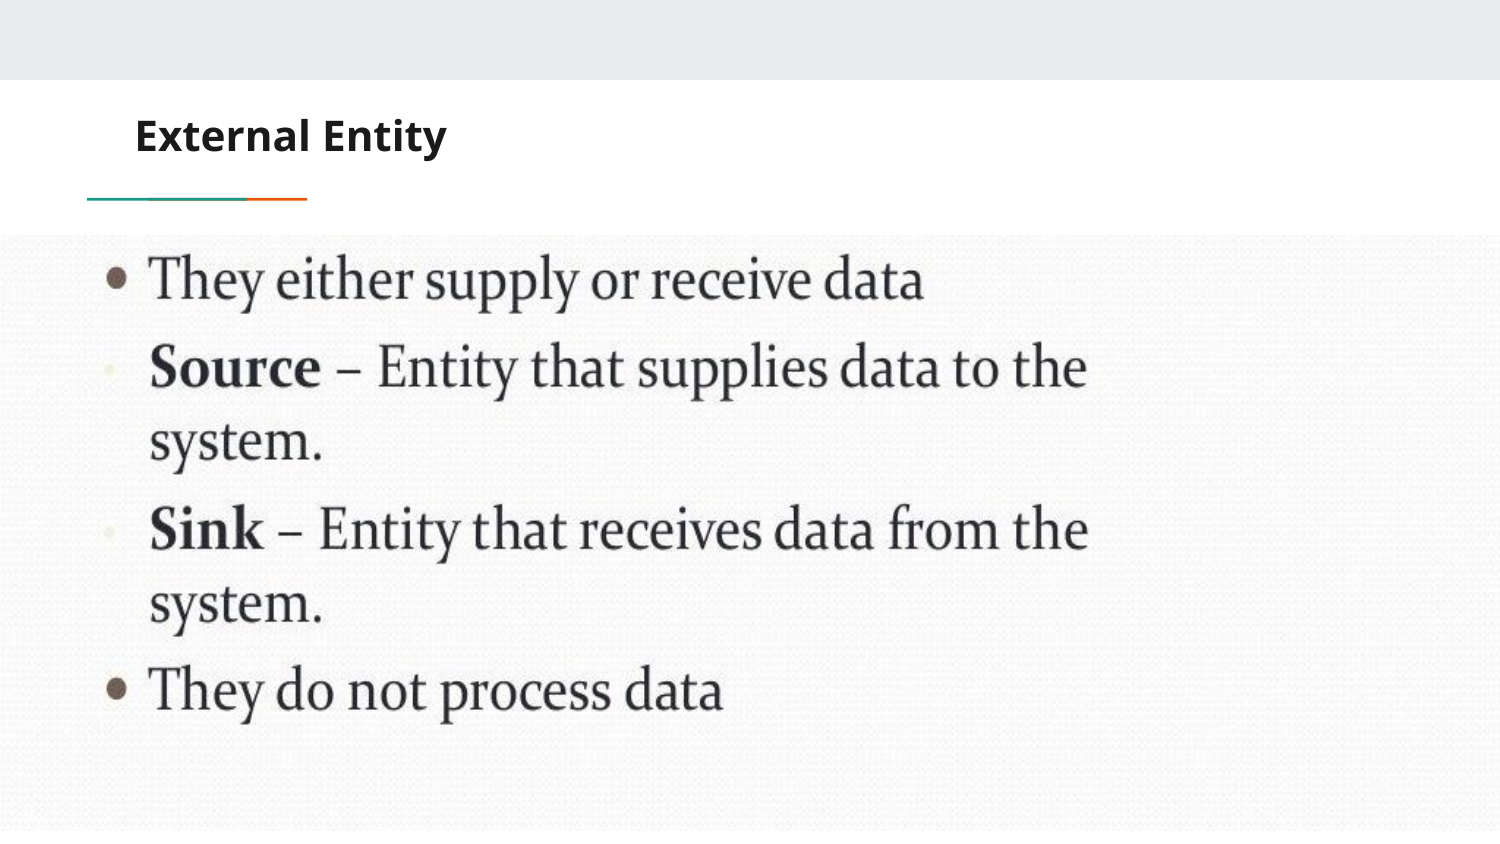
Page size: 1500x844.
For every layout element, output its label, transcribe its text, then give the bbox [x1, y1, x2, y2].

picture [0, 235, 1500, 831]
title External Entity [119, 91, 1381, 180]
